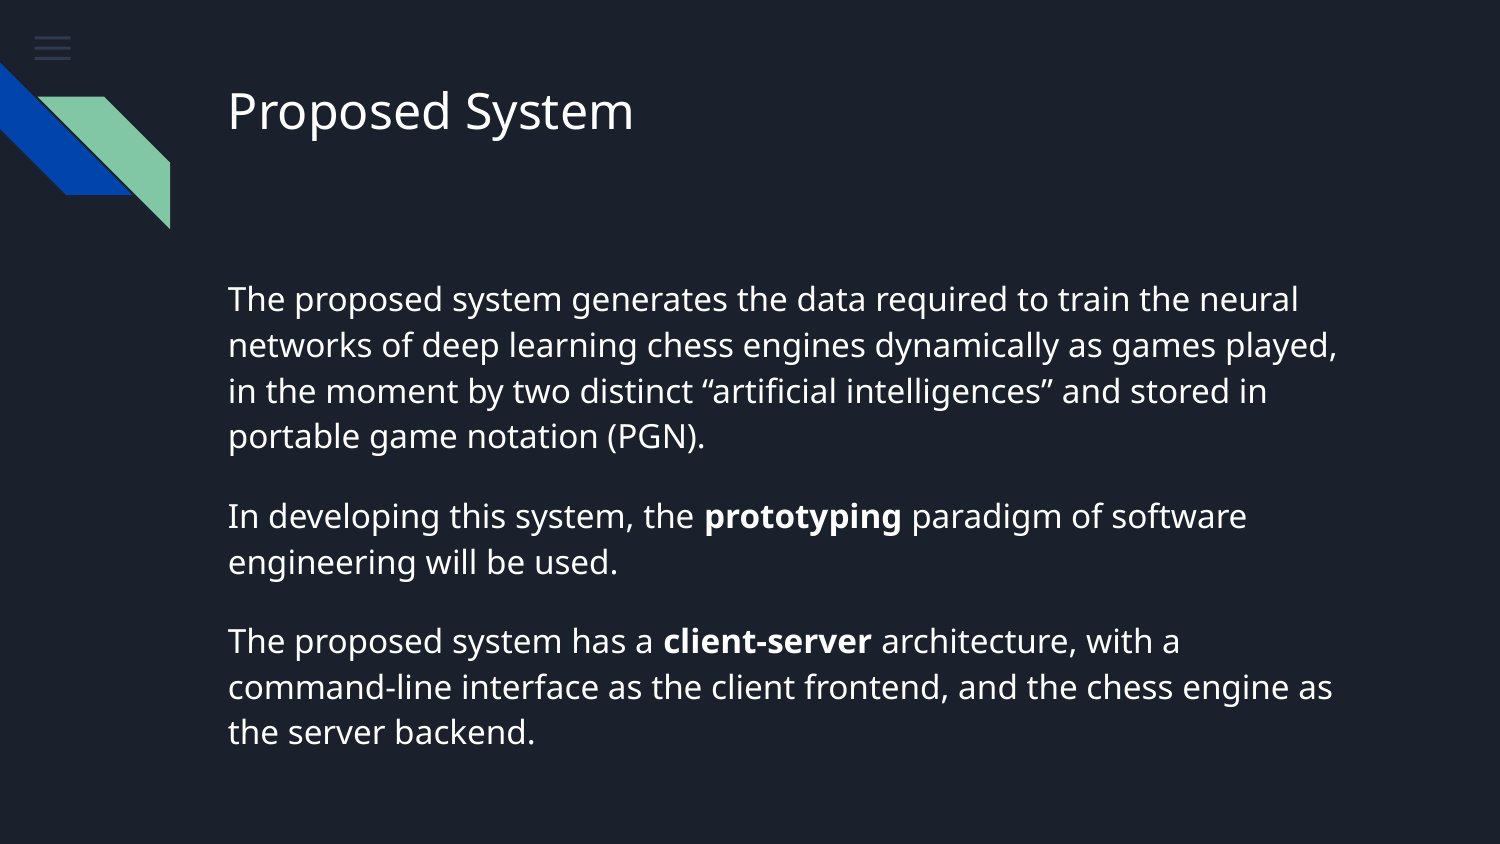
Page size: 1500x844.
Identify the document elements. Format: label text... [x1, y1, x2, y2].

title Proposed System [212, 64, 1368, 215]
list The proposed system generates the data required to train the neural networks of deep learning chess engines dynamically as games played, in the moment by two distinct “artificial intelligences” and stored in portable game notation (PGN). In developing this system, the prototyping paradigm of software engineering will be used. The proposed system has a client-server architecture, with a command-line interface as the client frontend, and the chess engine as the server backend. [212, 257, 1368, 735]
